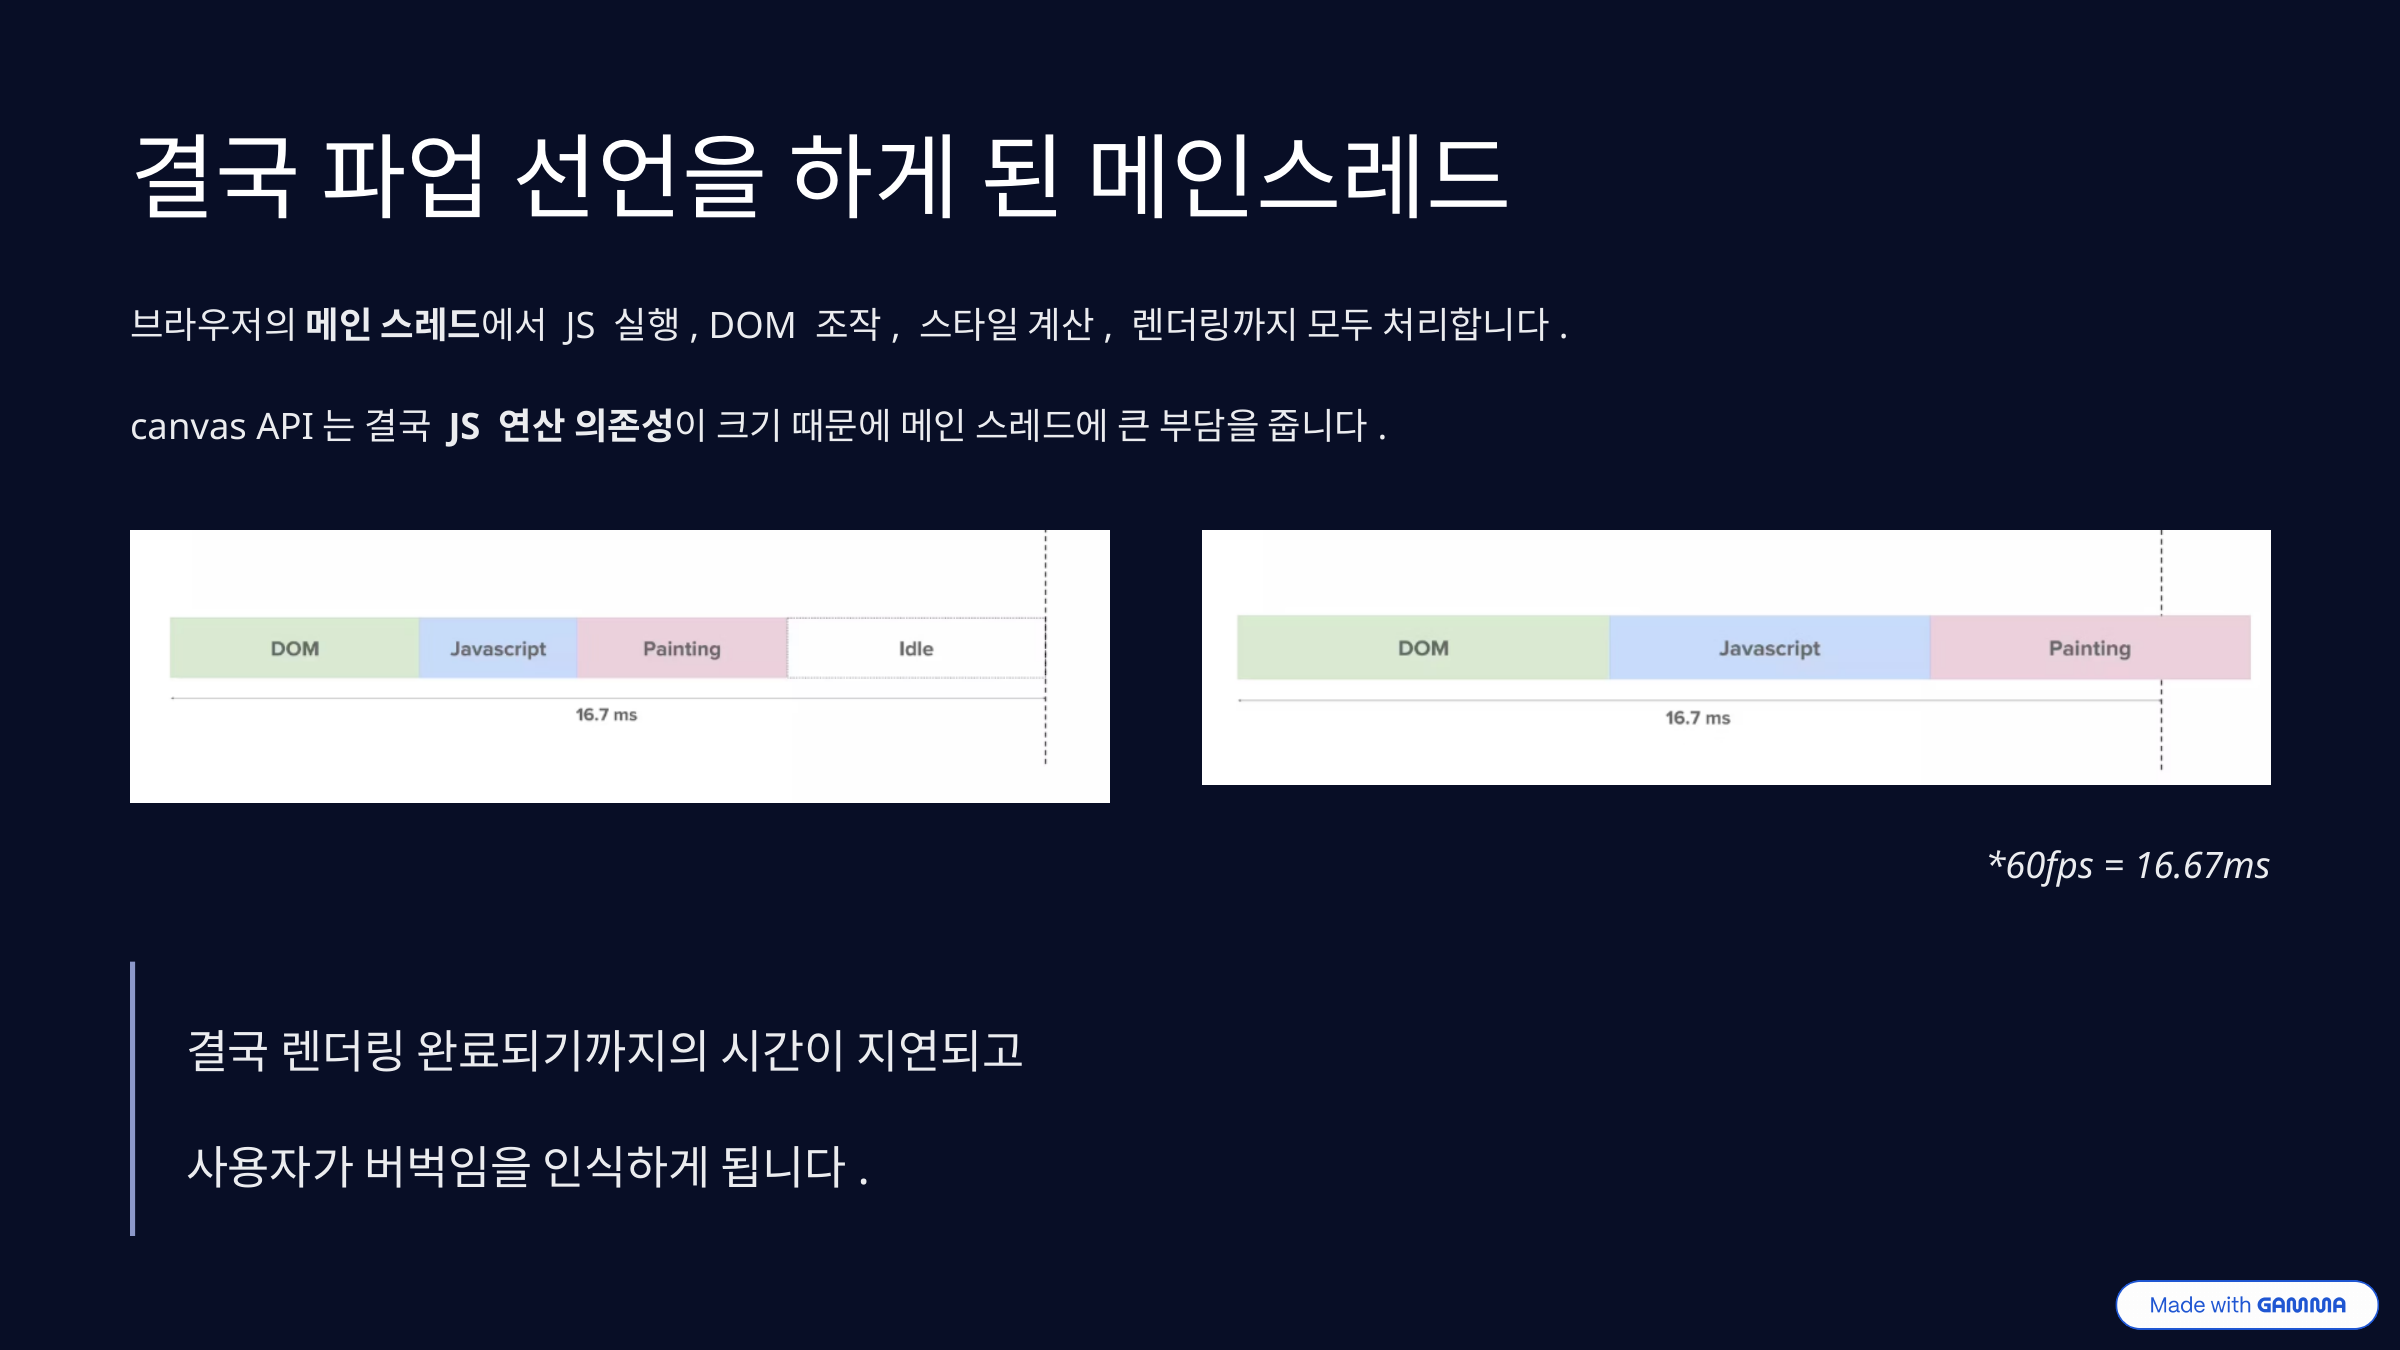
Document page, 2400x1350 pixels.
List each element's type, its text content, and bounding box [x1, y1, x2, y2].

picture [130, 530, 1110, 803]
text_box [130, 961, 136, 1236]
text_box *60fps = 16.67ms [1202, 826, 2271, 887]
text_box 사용자가 버벅임을 인식하게 됩니다. [186, 1119, 2270, 1195]
text_box 브라우저의 메인 스레드에서 JS 실행, DOM 조작, 스타일 계산, 렌더링까지 모두 처리합니다. [130, 286, 2270, 346]
picture [2106, 1271, 2389, 1339]
text_box canvas API는 결국 JS 연산 의존성이 크기 때문에 메인 스레드에 큰 부담을 줍니다. [130, 387, 2270, 447]
text_box 결국 렌더링 완료되기까지의 시간이 지연되고 [186, 1003, 2270, 1078]
text_box 결국 파업 선언을 하게 된 메인스레드 [130, 113, 1517, 231]
picture [1201, 530, 2271, 785]
